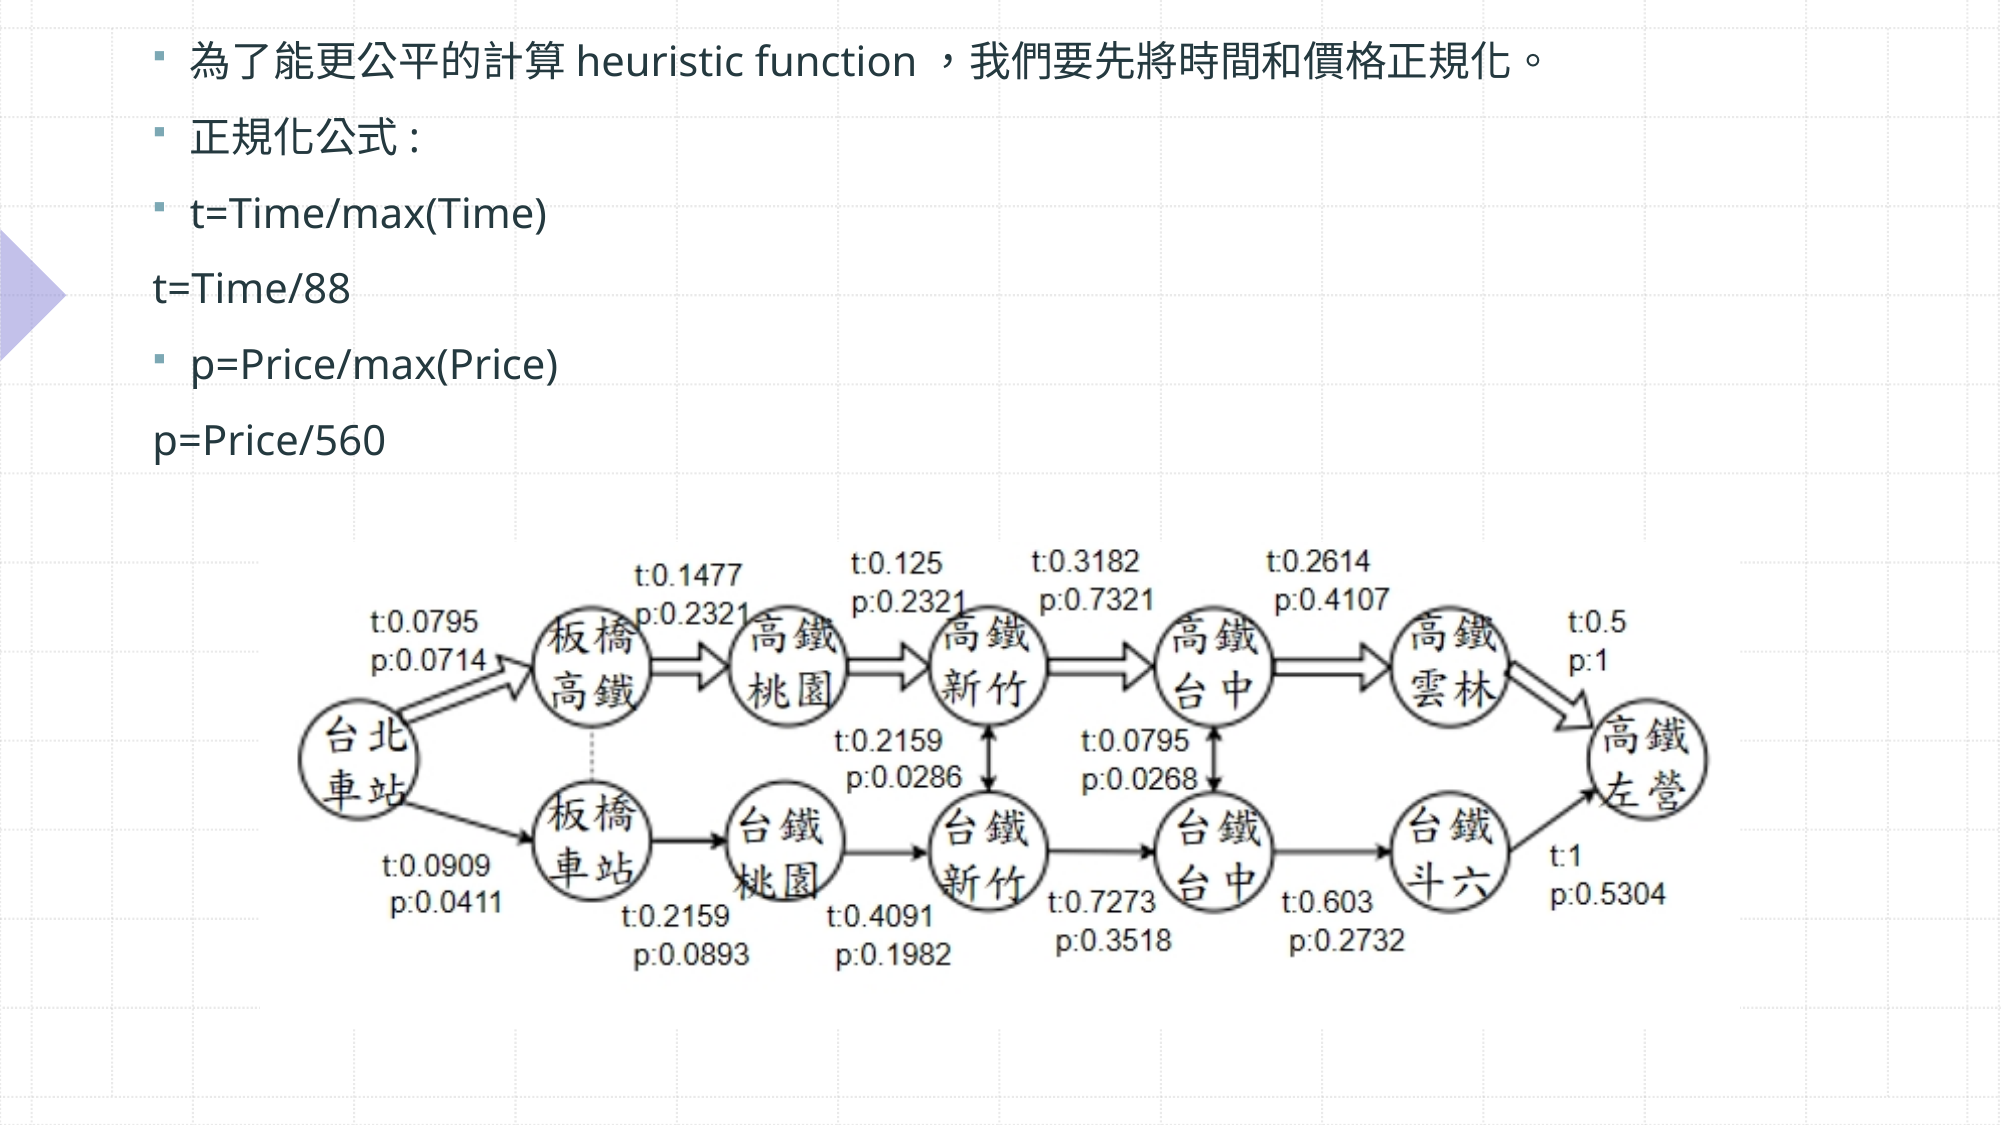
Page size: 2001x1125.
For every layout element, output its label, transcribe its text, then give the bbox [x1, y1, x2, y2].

list 為了能更公平的計算heuristic function，我們要先將時間和價格正規化。 正規化公式: t=Time/max(Time) t=Time/88 p=Price/max(Price) p=Price/560 [137, 22, 1863, 737]
picture [260, 542, 1740, 1028]
